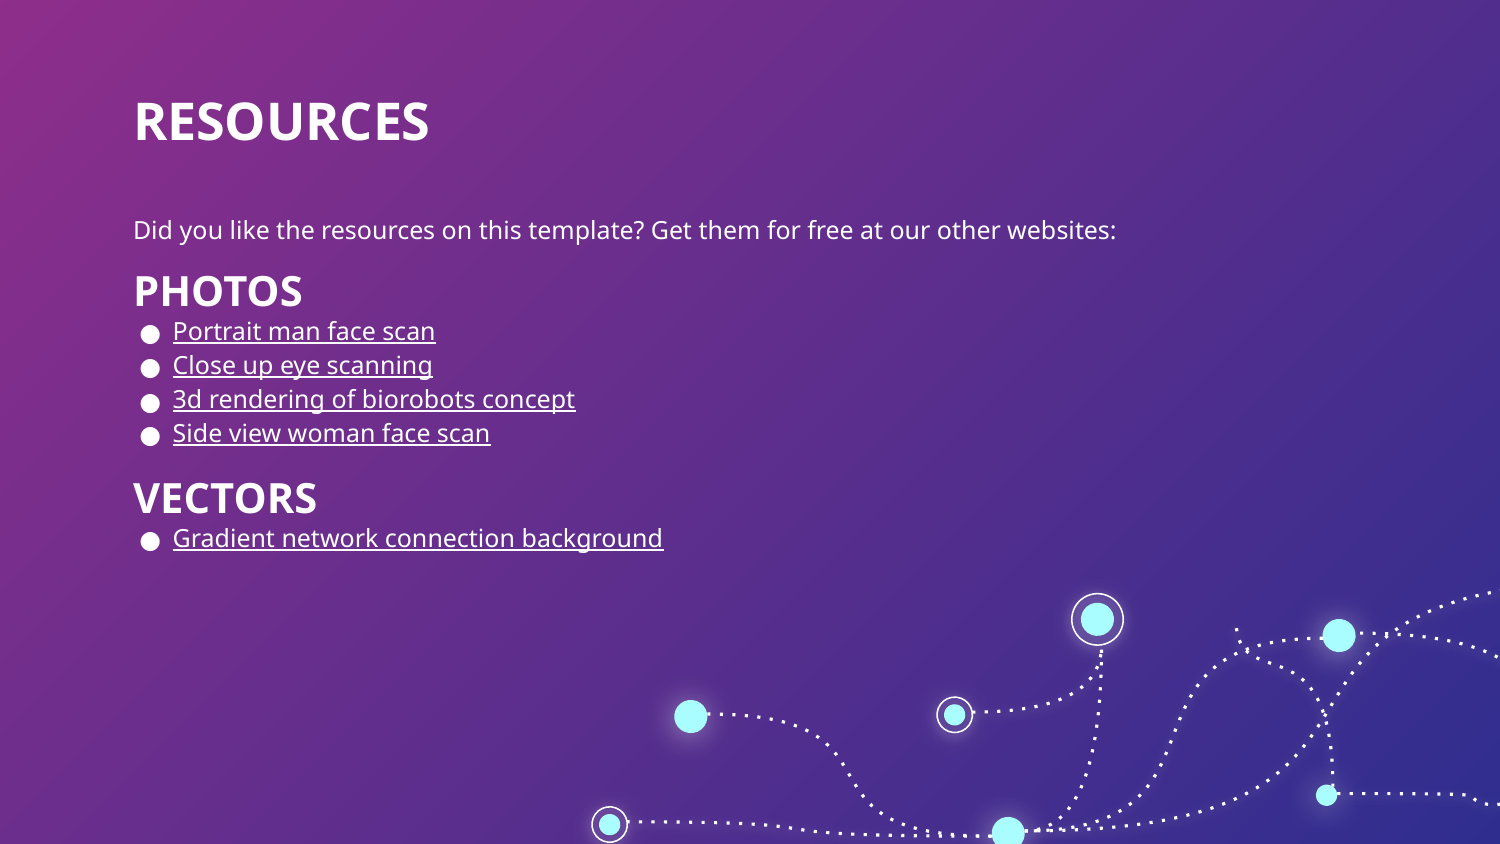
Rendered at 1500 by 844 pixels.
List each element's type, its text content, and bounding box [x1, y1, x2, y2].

list Did you like the resources on this template? Get them for free at our other websites: PHOTOS Portrait man face scan Close up eye scanning 3d rendering of biorobots concept Side view woman face scan VECTORS Gradient network connection background [118, 199, 1382, 604]
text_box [583, 549, 1500, 844]
title RESOURCES [118, 72, 1382, 167]
